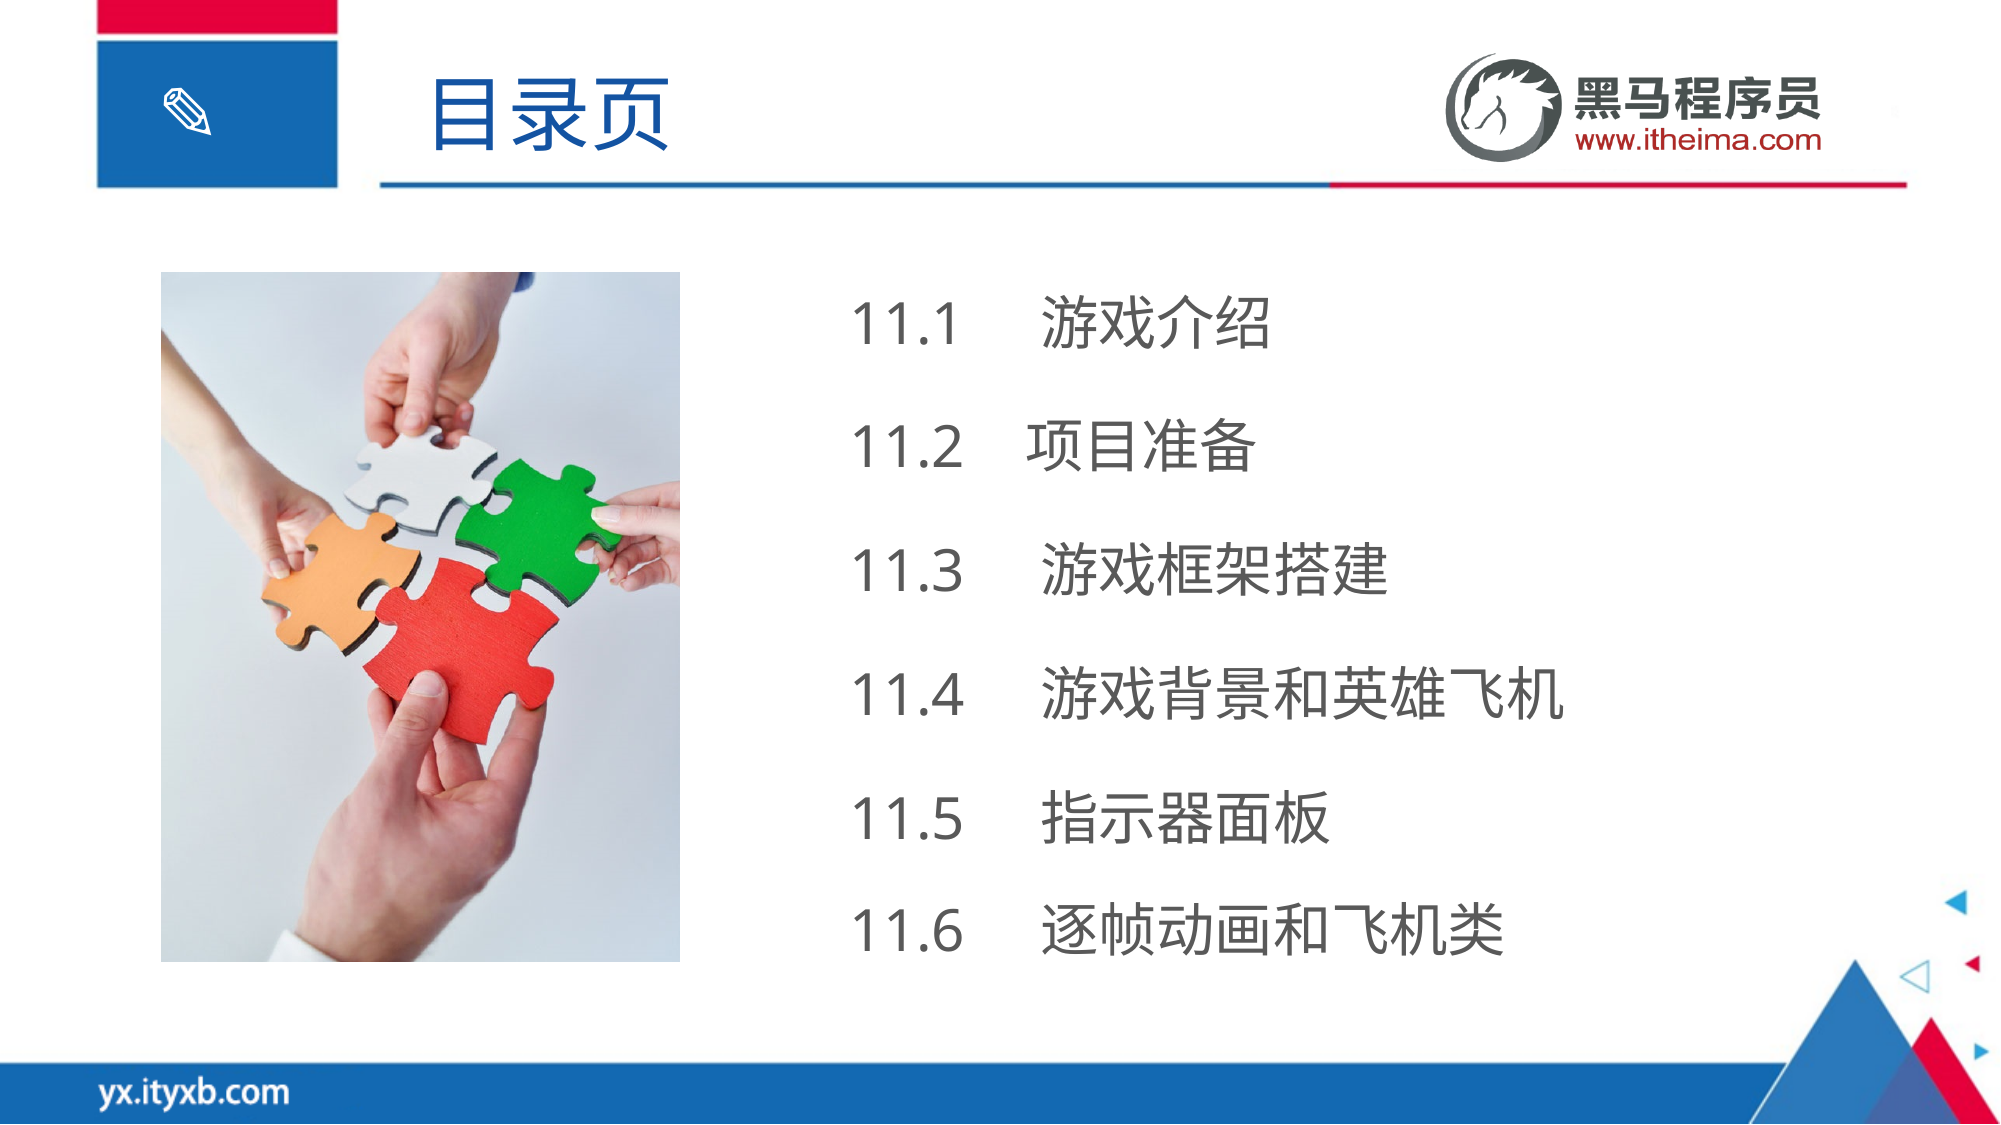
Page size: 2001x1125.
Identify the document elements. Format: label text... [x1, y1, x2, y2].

text_box 11.2 项目准备 [849, 409, 1749, 480]
text_box 11.5 指示器面板 [849, 780, 1657, 851]
picture [0, 0, 2000, 1124]
text_box 目录页 [409, 53, 899, 169]
text_box 11.3 游戏框架搭建 [849, 533, 1657, 604]
text_box 11.6 逐帧动画和飞机类 [849, 892, 1657, 963]
text_box 11.4 游戏背景和英雄飞机 [849, 657, 1657, 728]
text_box 11.1 游戏介绍 [849, 285, 1657, 356]
